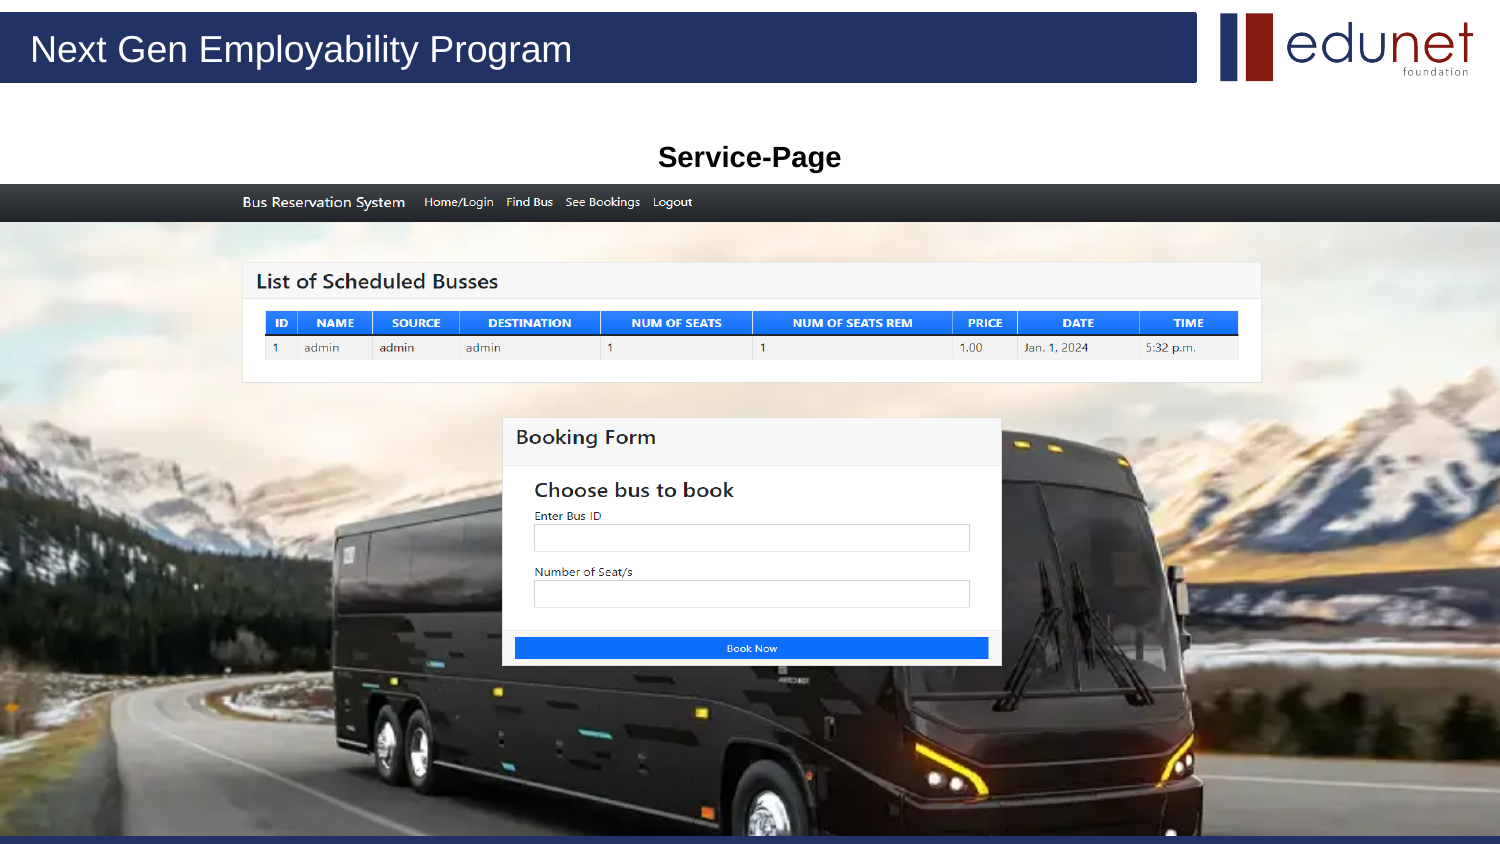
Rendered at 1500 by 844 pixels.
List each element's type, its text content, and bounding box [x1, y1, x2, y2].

picture [1279, 14, 1482, 83]
picture [0, 183, 1500, 836]
title Service-Page [103, 104, 1397, 182]
